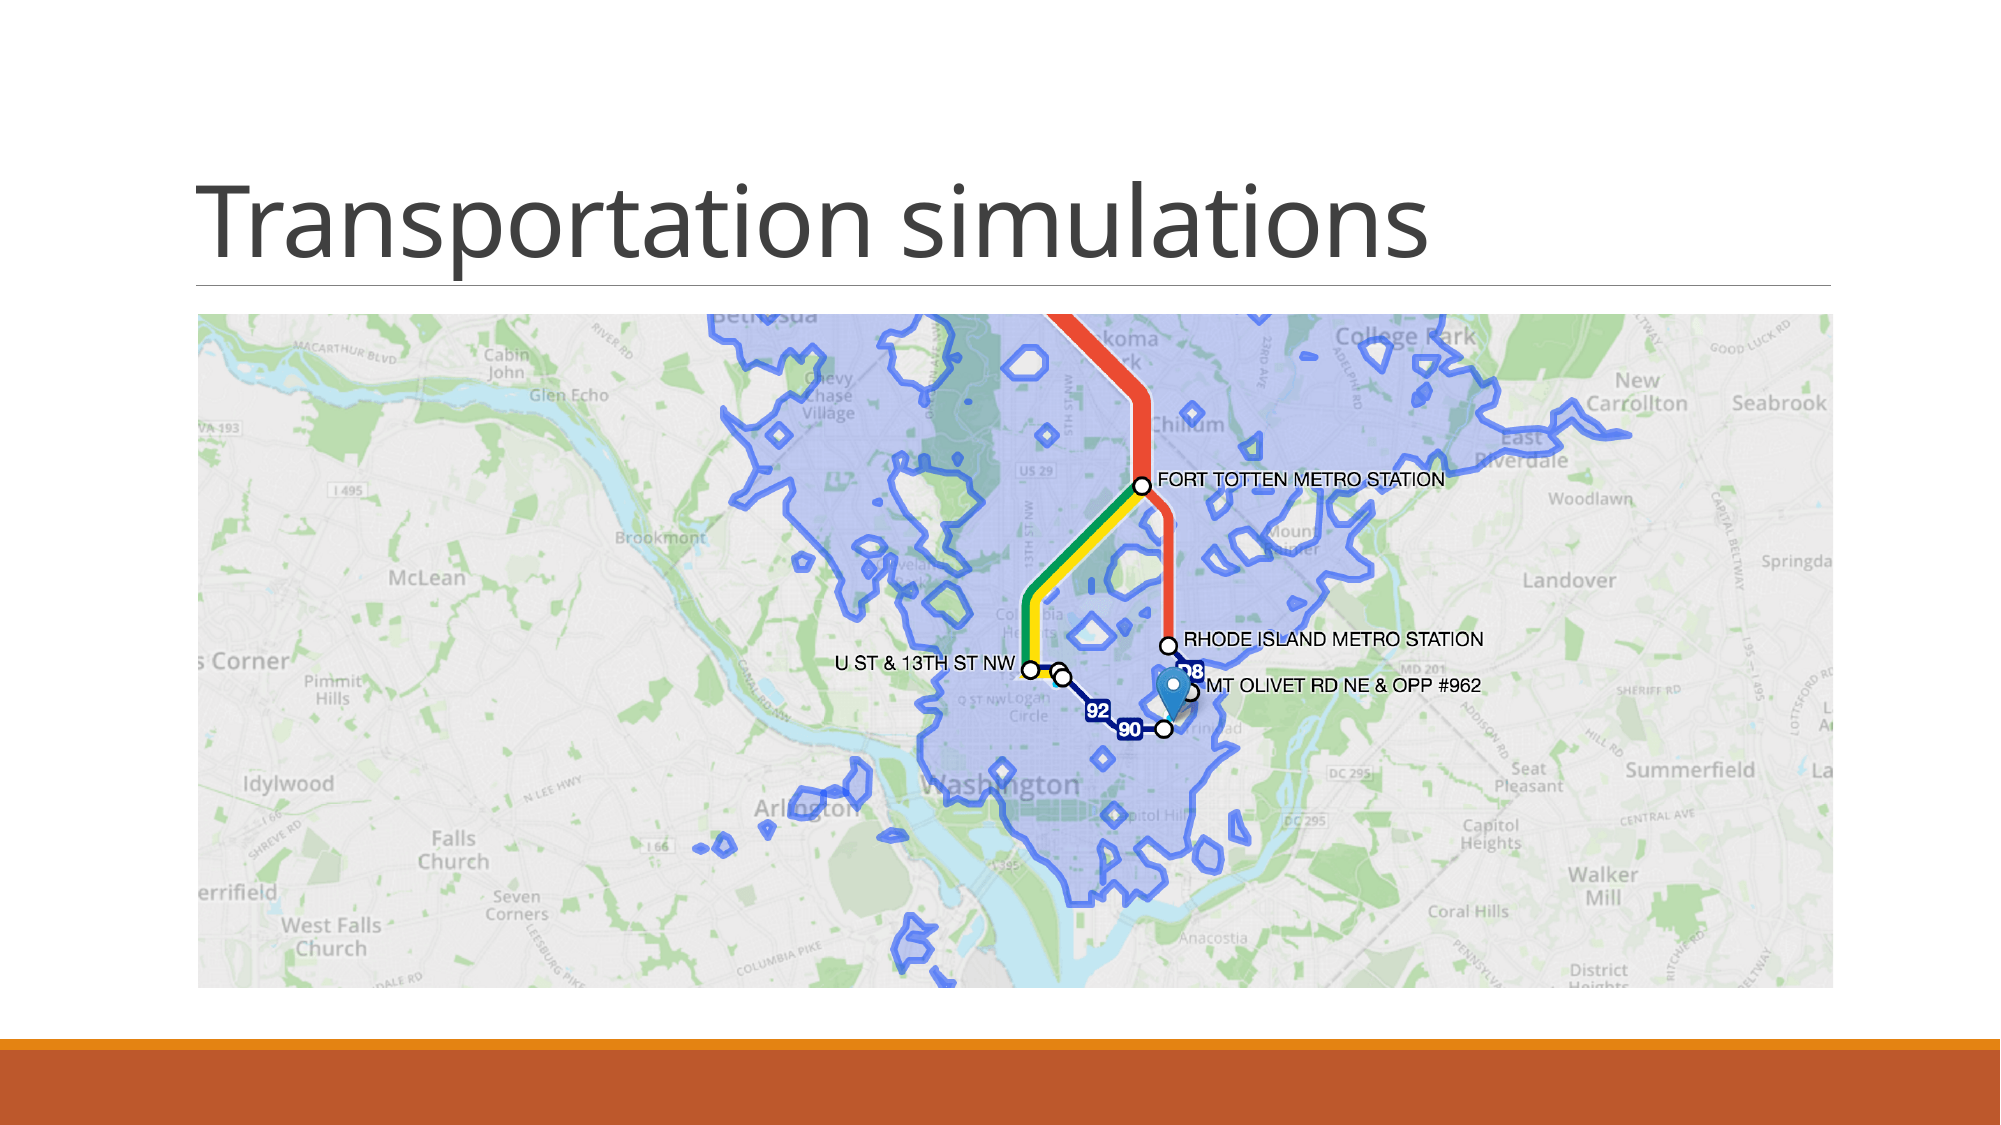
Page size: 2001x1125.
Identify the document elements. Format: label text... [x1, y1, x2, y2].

title Transportation simulations [180, 47, 1830, 285]
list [197, 313, 1834, 989]
